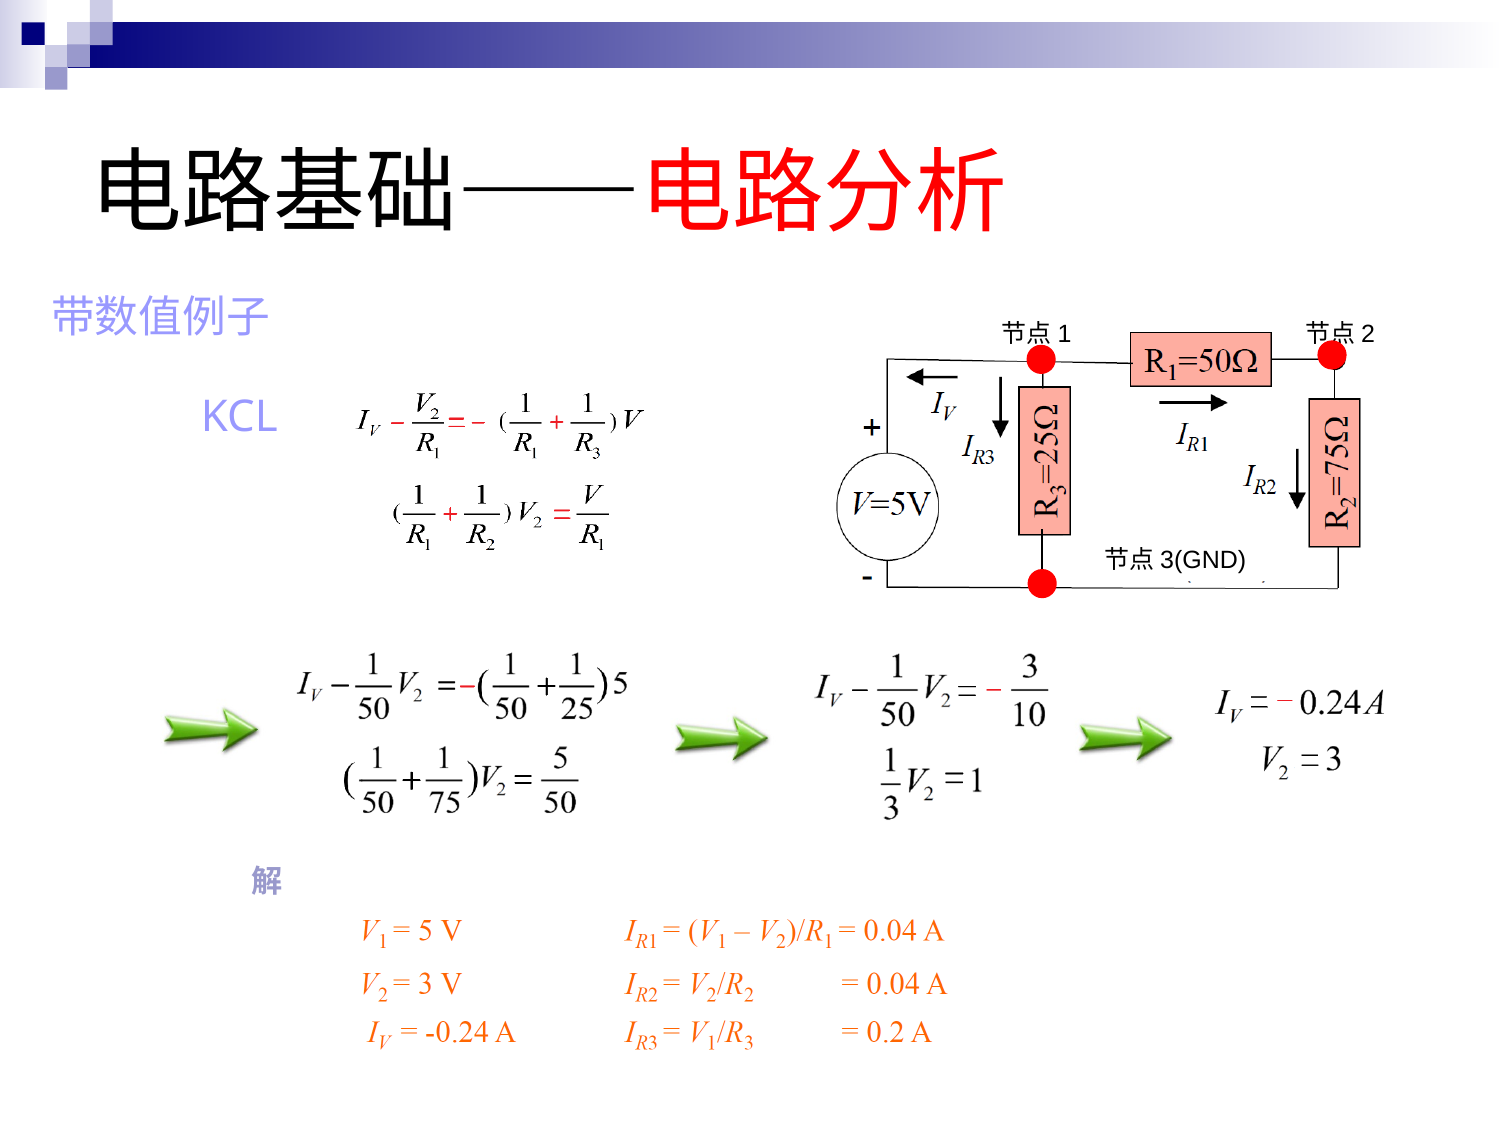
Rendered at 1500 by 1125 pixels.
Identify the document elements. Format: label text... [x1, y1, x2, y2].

picture [810, 309, 1404, 609]
picture [346, 381, 653, 560]
title 电路基础——电路分析 [75, 75, 1425, 300]
picture [149, 677, 266, 769]
picture [346, 903, 985, 1067]
picture [294, 638, 632, 831]
picture [811, 647, 1055, 834]
text_box KCL [186, 380, 293, 448]
picture [660, 685, 777, 777]
text_box 带数值例子 [36, 281, 285, 349]
picture [1208, 674, 1399, 788]
text_box 解 [180, 855, 354, 905]
picture [1063, 685, 1180, 777]
